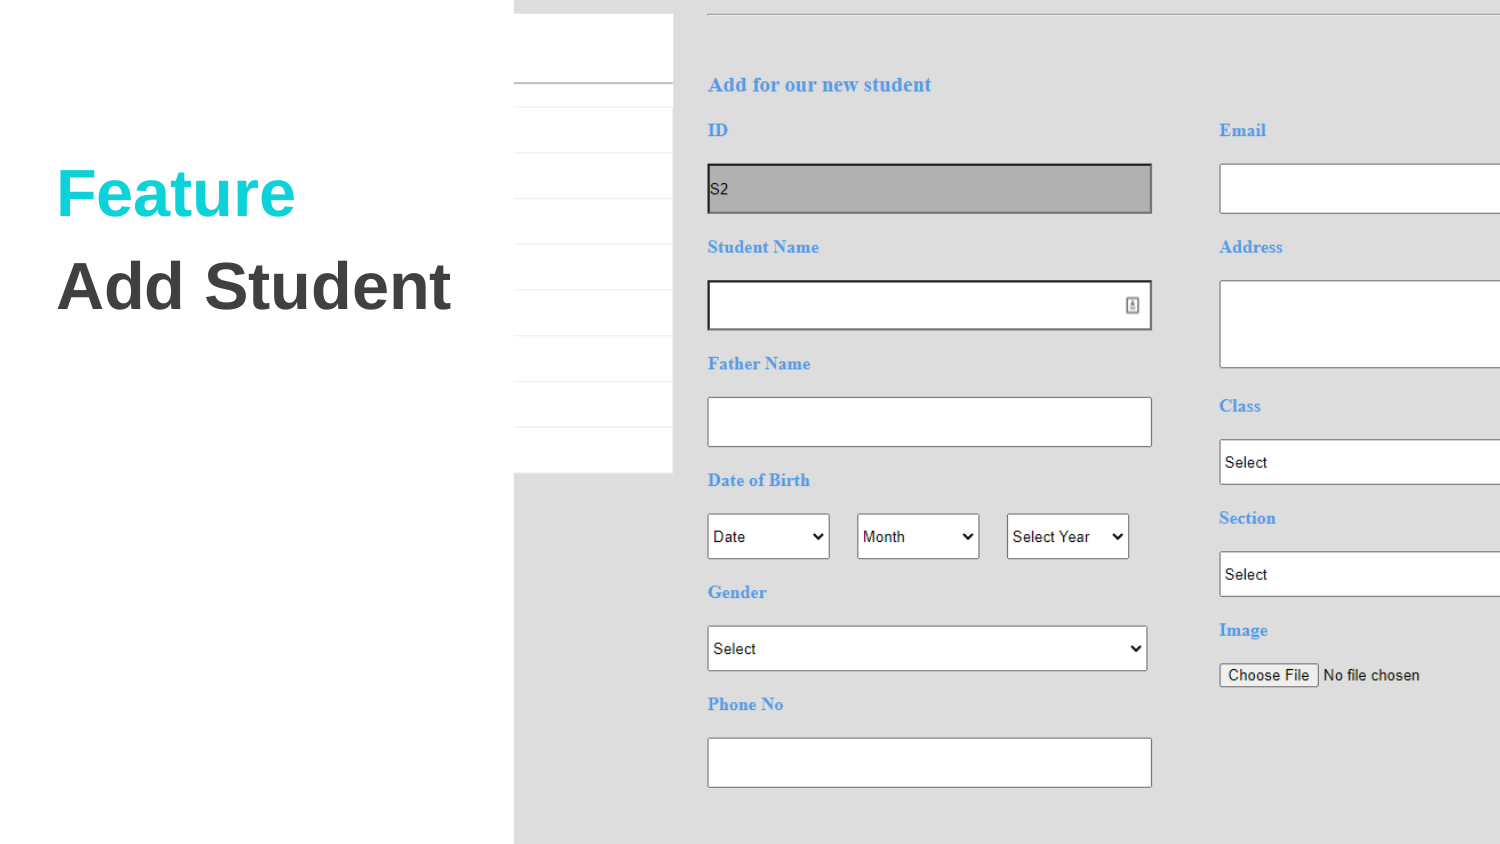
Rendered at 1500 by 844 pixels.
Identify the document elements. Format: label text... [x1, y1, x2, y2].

text_box Feature Add Student [41, 76, 496, 396]
picture [513, 0, 1500, 844]
